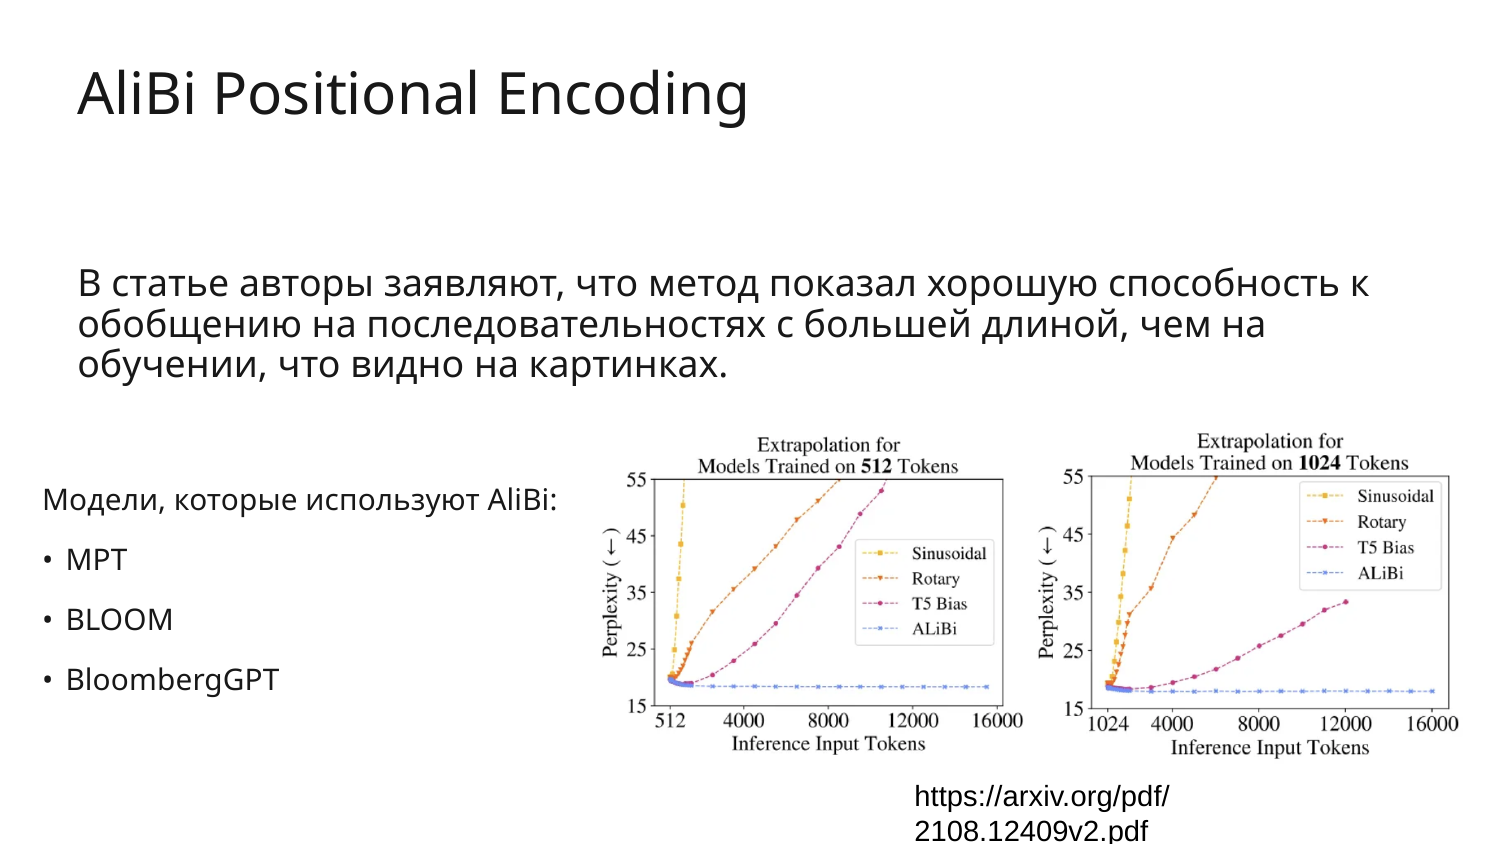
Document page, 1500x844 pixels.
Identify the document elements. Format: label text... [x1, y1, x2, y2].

text_box https://arxiv.org/pdf/2108.12409v2.pdf [914, 779, 1404, 844]
text_box В статье авторы заявляют, что метод показал хорошую способность к обобщению на последовательностях с большей длиной, чем на обучении, что видно на картинках. [74, 261, 1426, 424]
picture [587, 414, 1474, 770]
title AliBi Positional Encoding [74, 66, 1426, 155]
text_box Модели, которые используют AliBi: MPT BLOOM BloombergGPT [39, 481, 571, 721]
